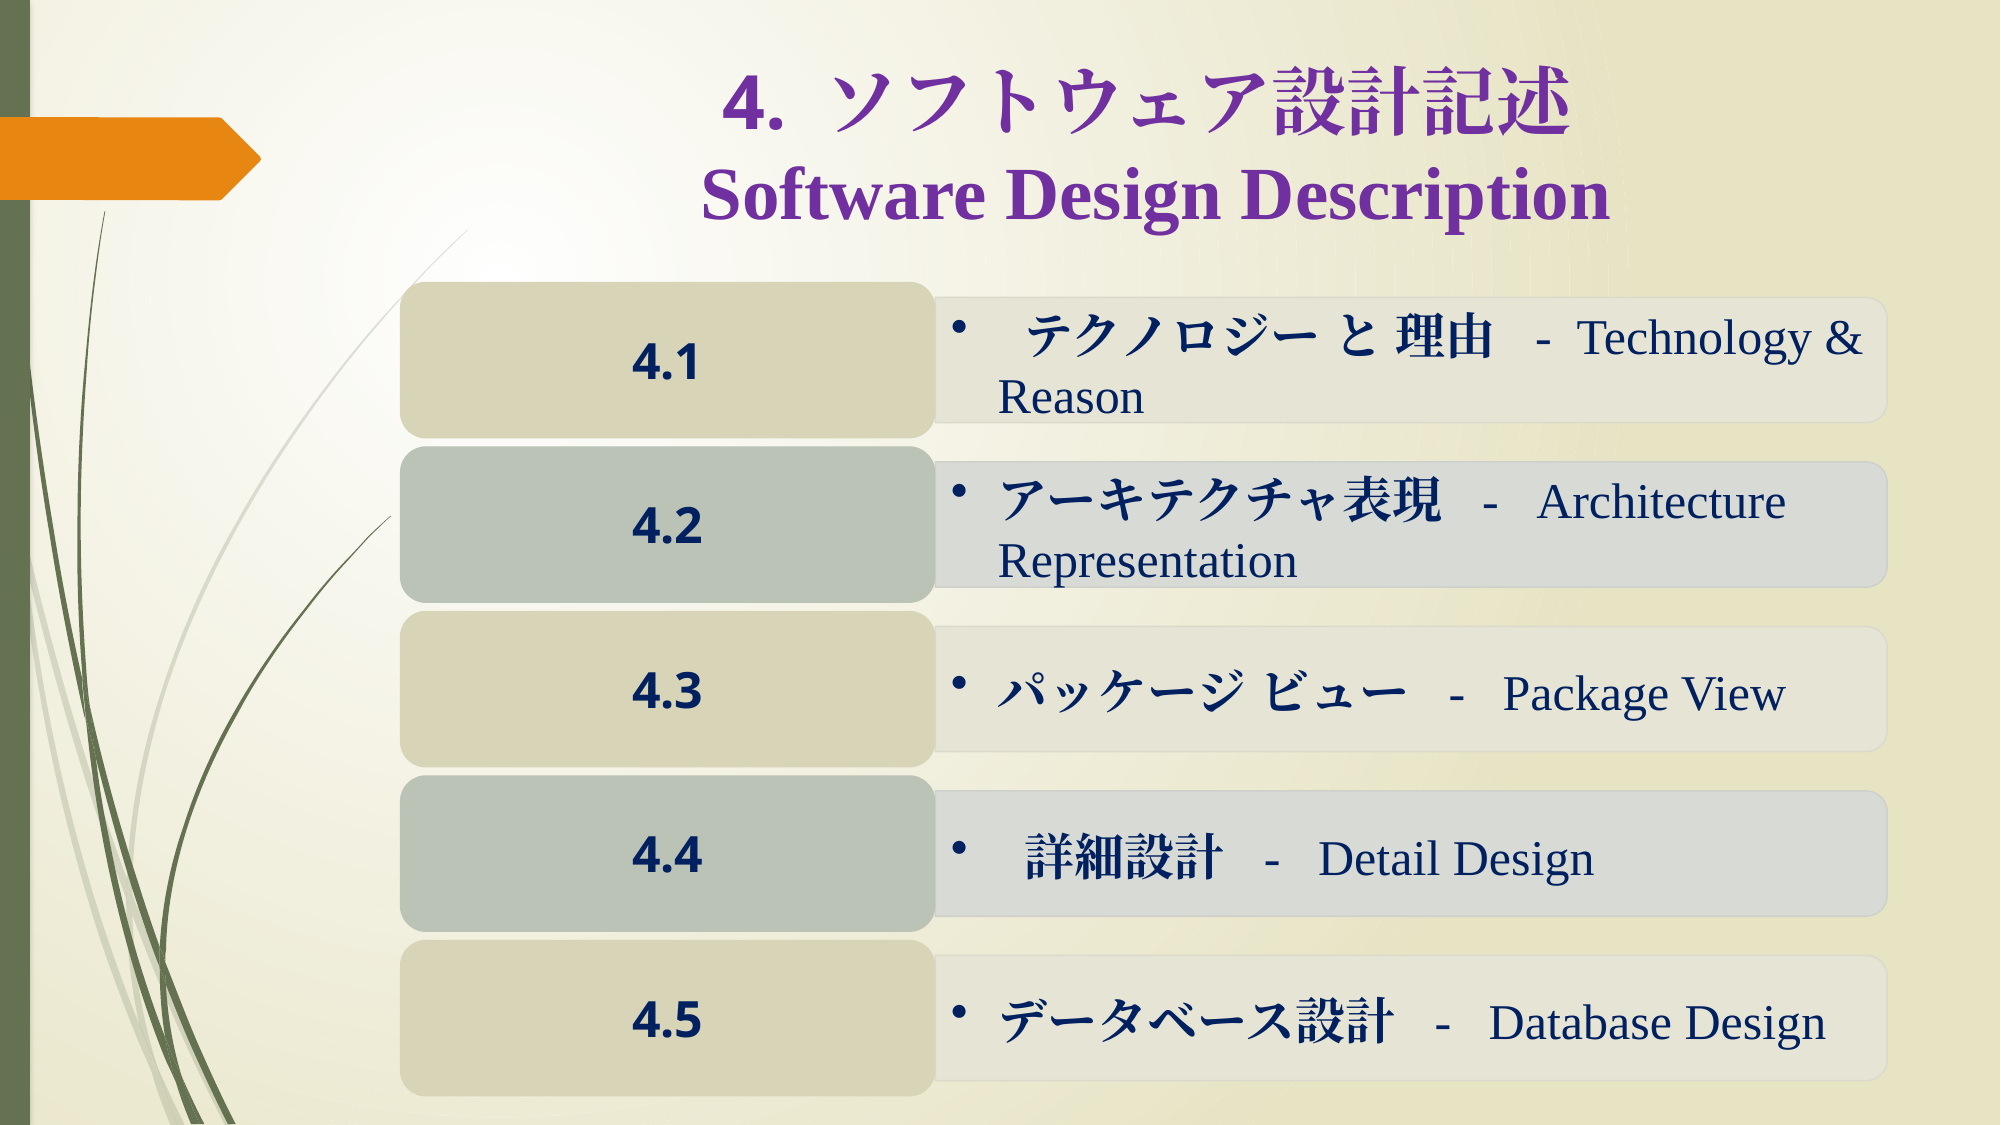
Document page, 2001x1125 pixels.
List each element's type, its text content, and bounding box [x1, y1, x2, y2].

title 4. ソフトウェア設計記述 Software Design Description [425, 47, 1888, 258]
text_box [399, 281, 1888, 1097]
